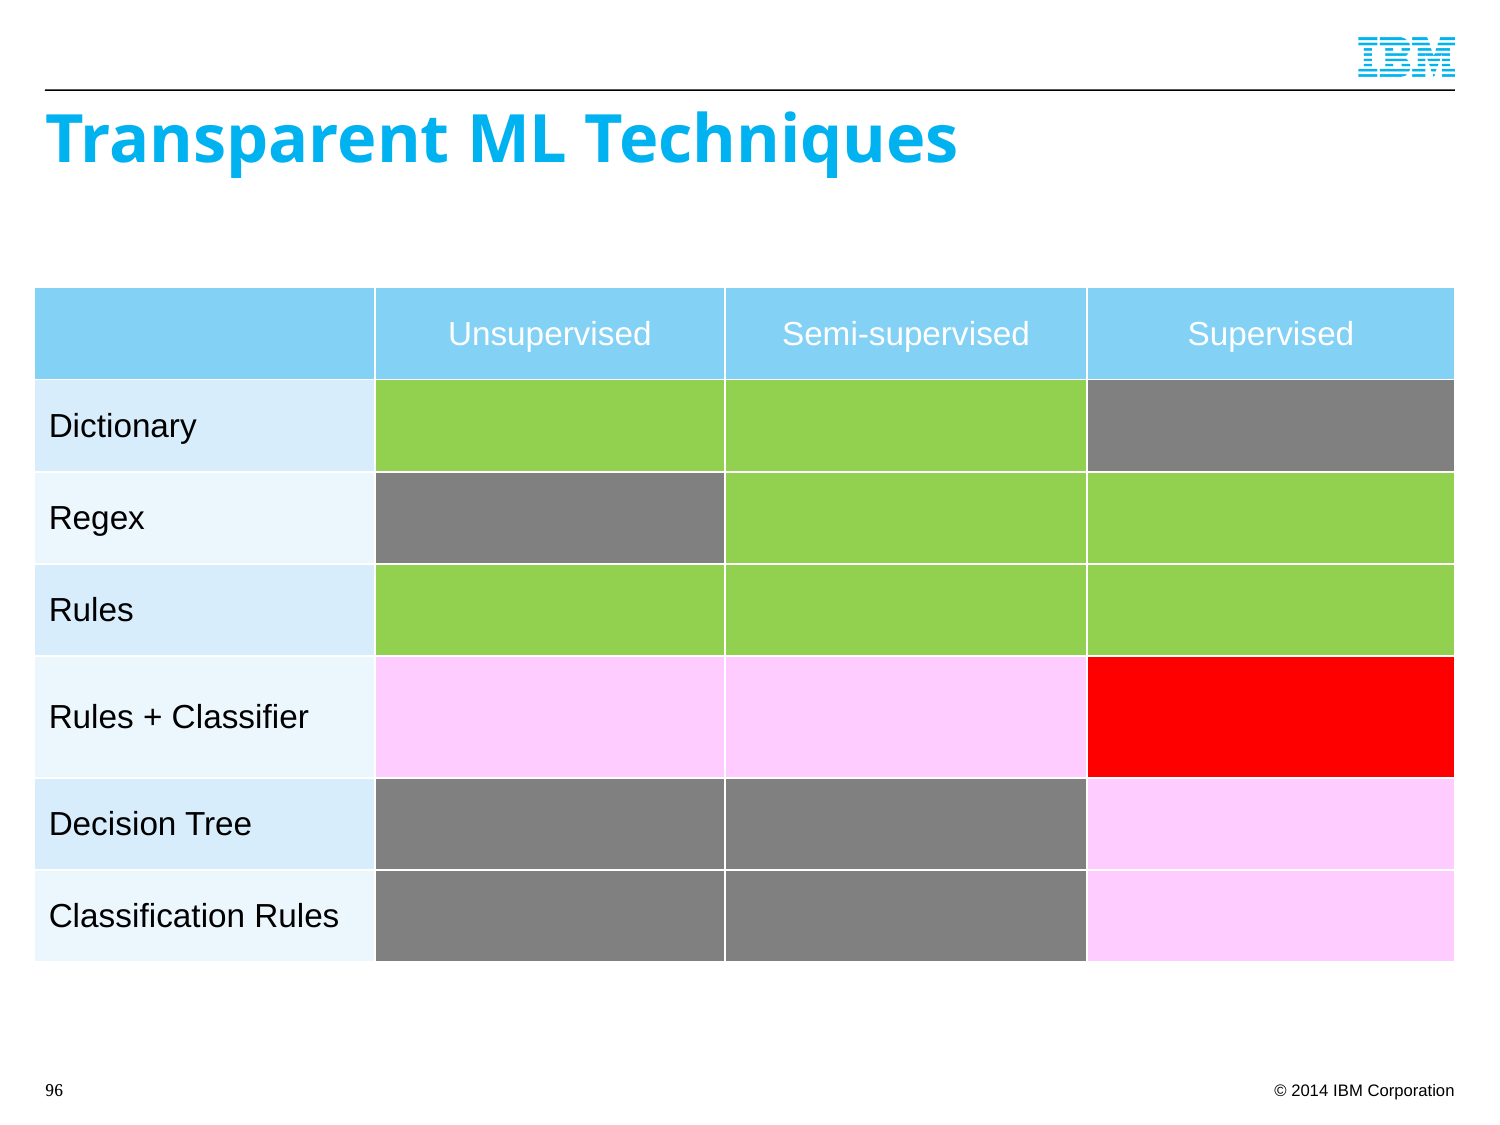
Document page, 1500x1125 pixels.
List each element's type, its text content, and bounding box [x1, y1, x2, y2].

table_cell [1088, 565, 1454, 655]
table_cell [376, 779, 724, 869]
table_cell [376, 871, 724, 961]
table_cell [1088, 871, 1454, 961]
table_header [35, 288, 374, 379]
table_cell [1088, 779, 1454, 869]
table_cell [376, 657, 724, 777]
table_cell [726, 871, 1086, 961]
table_cell [1088, 380, 1454, 471]
table_cell [376, 380, 724, 471]
title Transparent ML Techniques [29, 97, 1455, 218]
table_cell Regex [35, 473, 374, 563]
table_cell Rules + Classifier [35, 657, 374, 777]
table_cell [376, 565, 724, 655]
table_header Semi-supervised [726, 288, 1086, 379]
table_header Supervised [1088, 288, 1454, 379]
table_header Unsupervised [376, 288, 724, 379]
table_cell [1088, 657, 1454, 777]
table_cell [726, 657, 1086, 777]
table_cell Rules [35, 565, 374, 655]
picture [1358, 37, 1455, 77]
table_cell [726, 565, 1086, 655]
table_cell [726, 473, 1086, 563]
table_cell Classification Rules [35, 871, 374, 961]
table_cell [1088, 473, 1454, 563]
table_cell Decision Tree [35, 779, 374, 869]
table_cell Dictionary [35, 380, 374, 471]
table_cell [726, 380, 1086, 471]
slide_number 96 [29, 1072, 91, 1103]
table_cell [376, 473, 724, 563]
table_cell [726, 779, 1086, 869]
